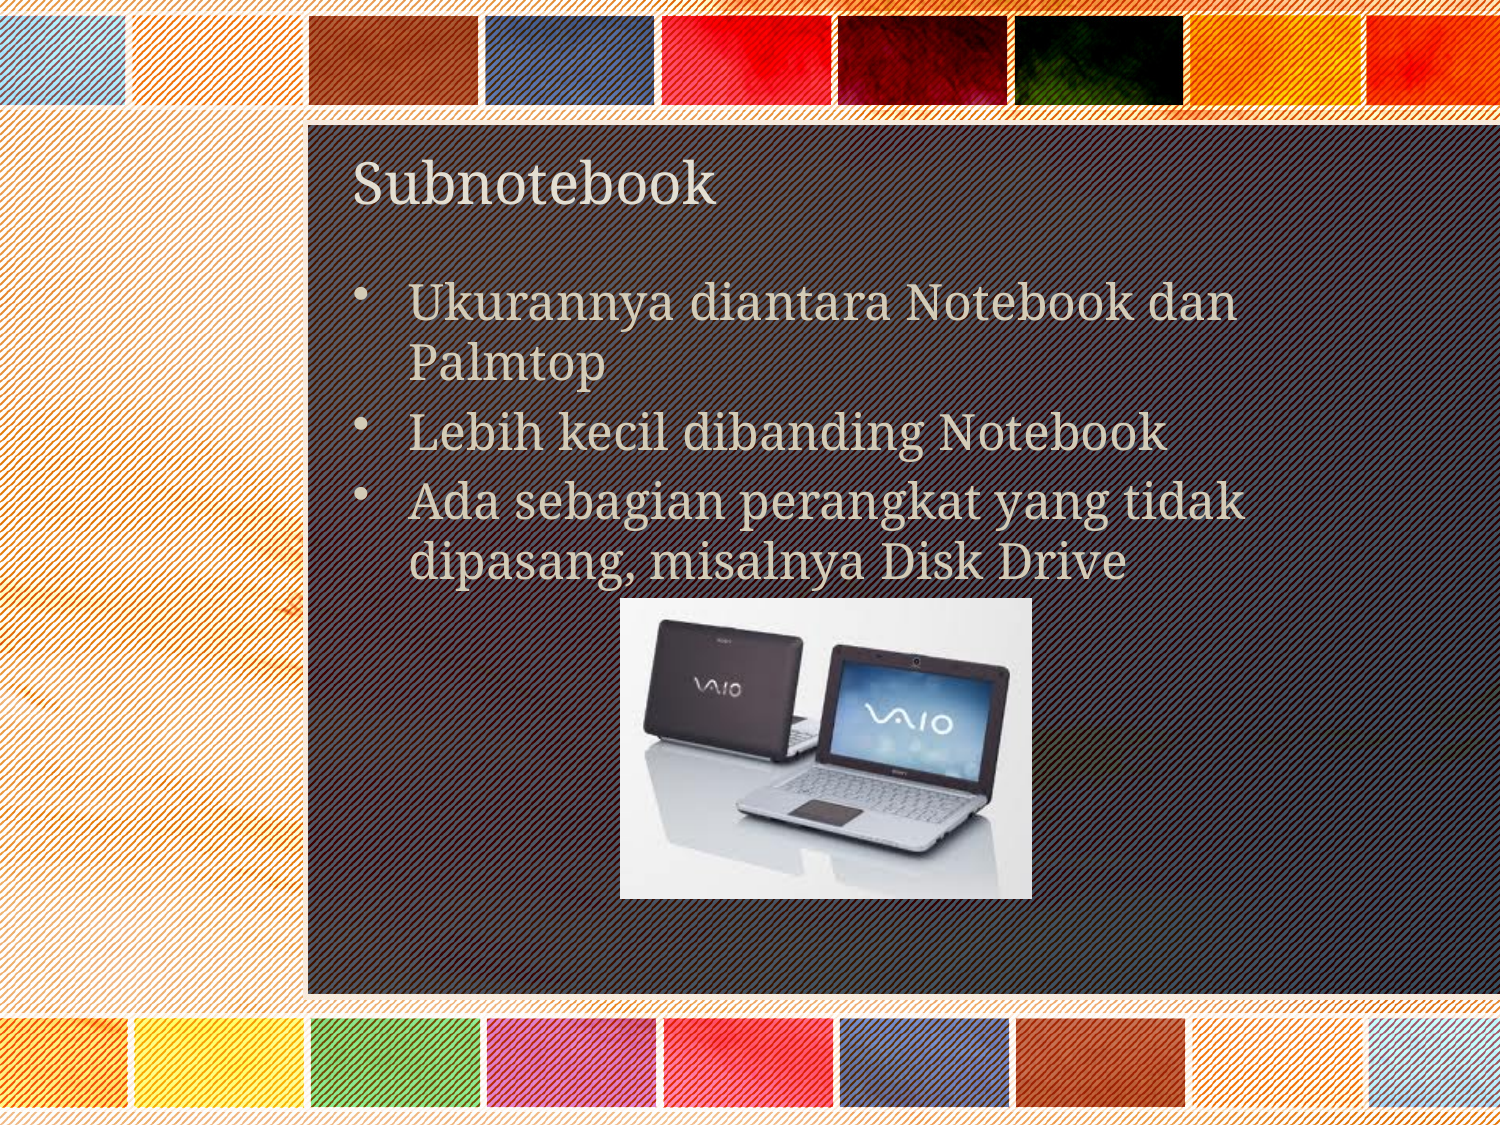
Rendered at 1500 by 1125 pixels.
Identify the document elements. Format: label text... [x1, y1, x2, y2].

picture [0, 0, 1500, 1125]
title Subnotebook [337, 112, 1463, 251]
list Ukurannya diantara Notebook dan Palmtop Lebih kecil dibanding Notebook Ada sebagian perangkat yang tidak dipasang, misalnya Disk Drive [337, 262, 1463, 1051]
